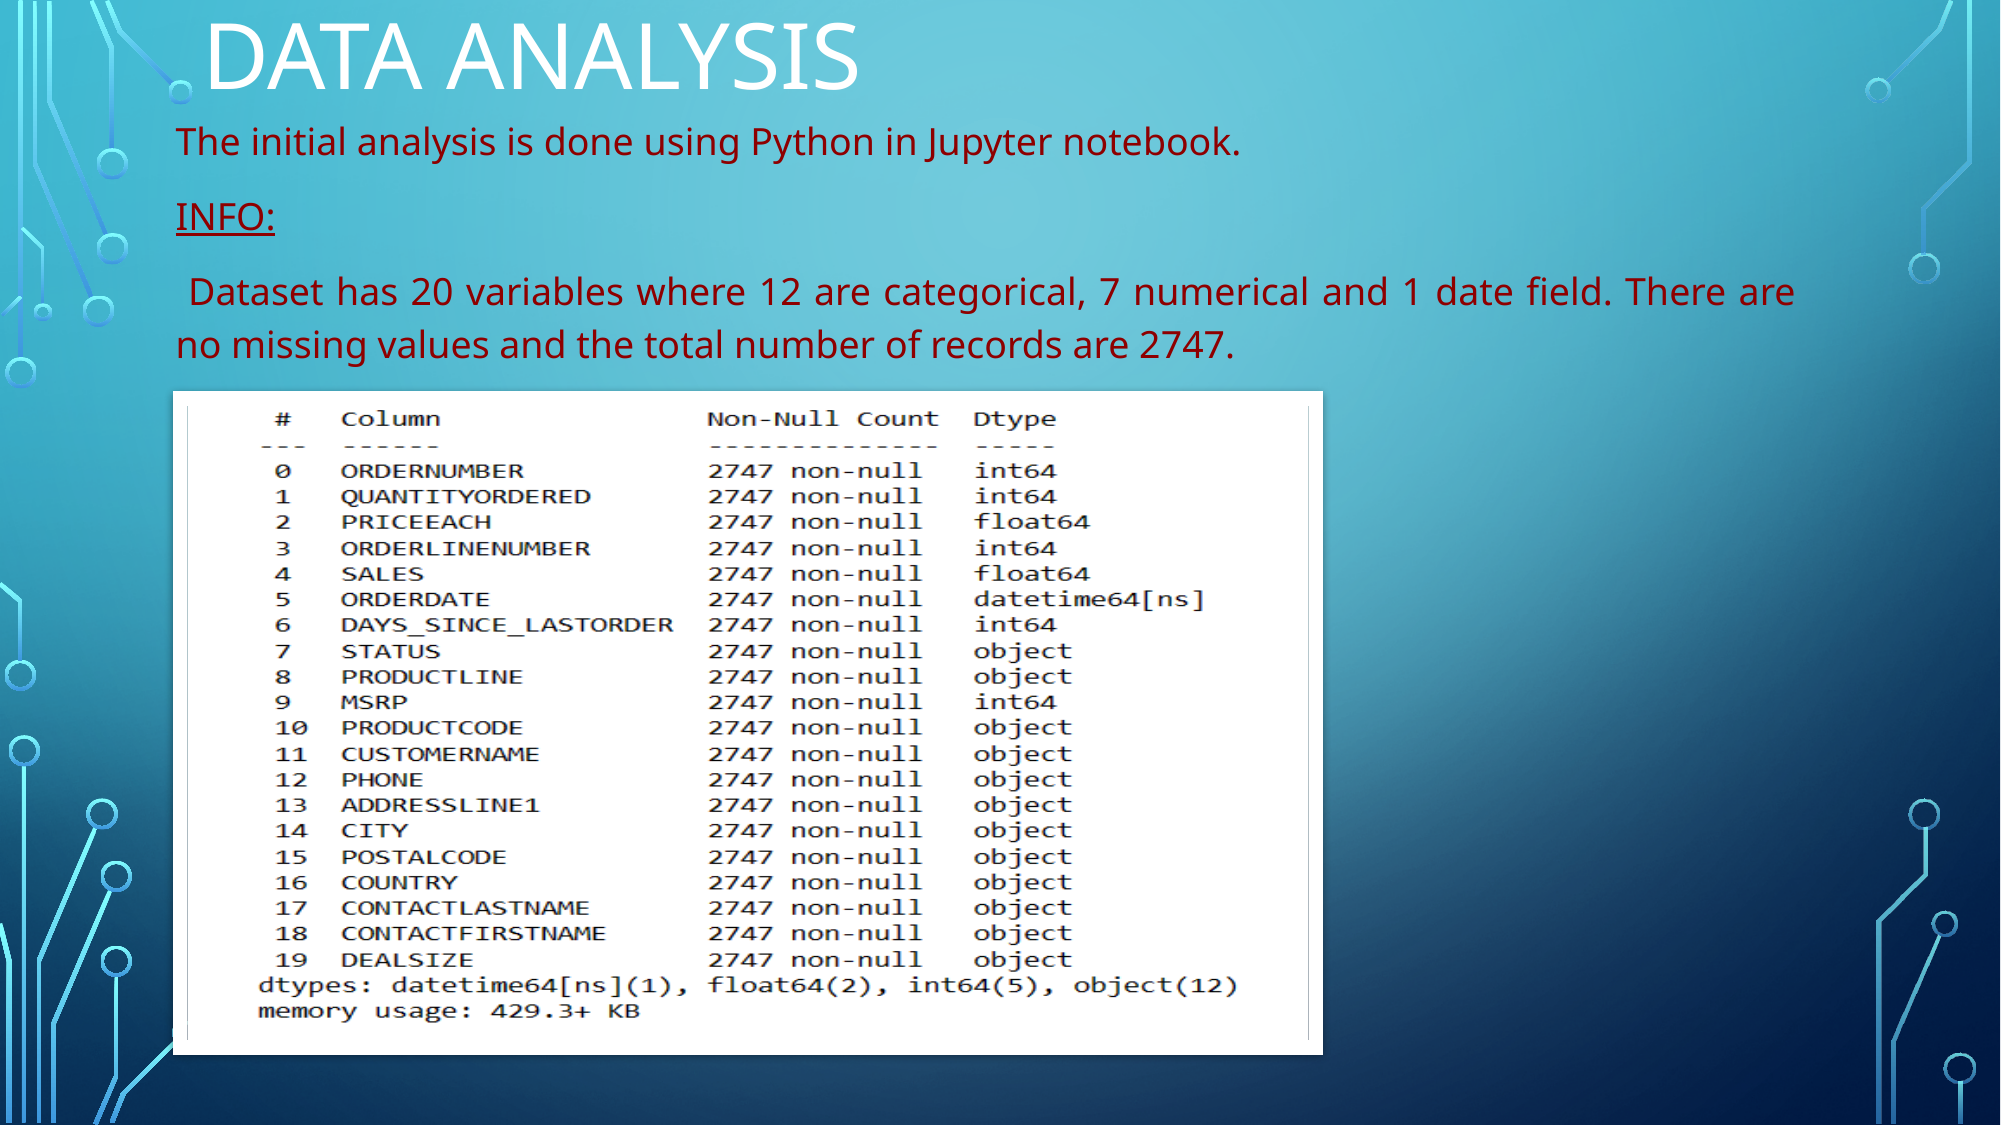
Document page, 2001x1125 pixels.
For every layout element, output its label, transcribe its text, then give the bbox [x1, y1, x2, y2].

title DATA ANALYSIS [187, 0, 1813, 101]
picture [186, 405, 1309, 1041]
list The initial analysis is done using Python in Jupyter notebook. INFO: Dataset has 20 variables where 12 are categorical, 7 numerical and 1 date field. There are no missing values and the total number of records are 2747. [160, 101, 1813, 1066]
